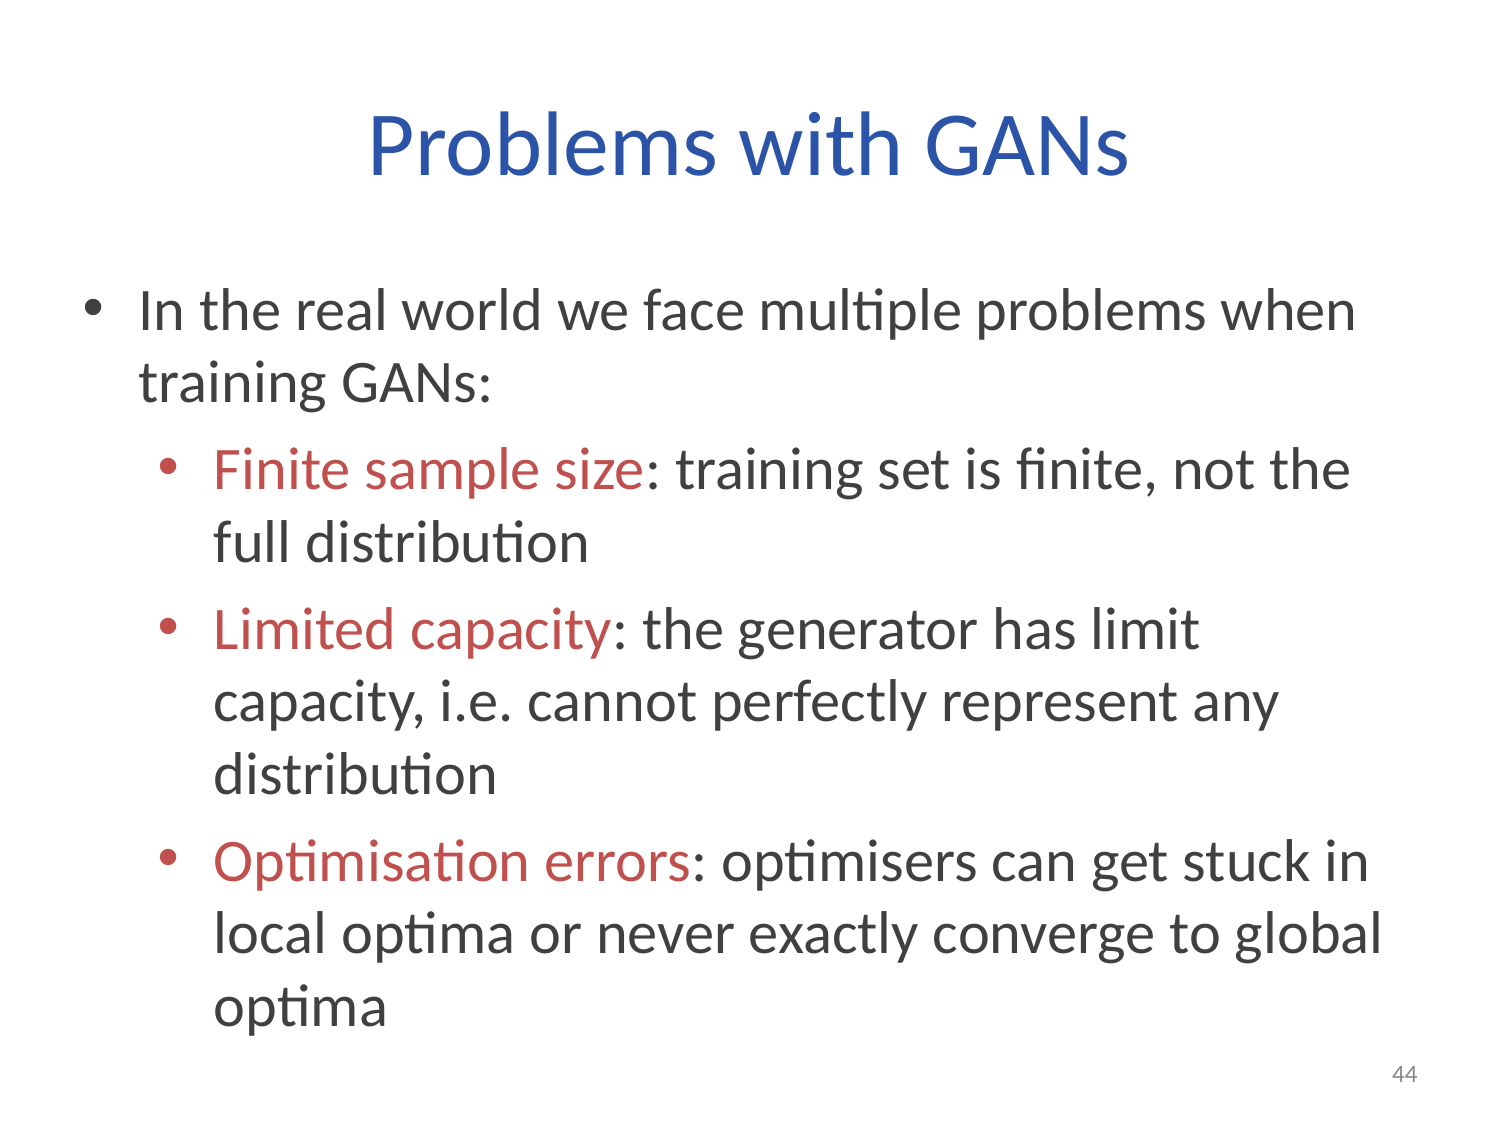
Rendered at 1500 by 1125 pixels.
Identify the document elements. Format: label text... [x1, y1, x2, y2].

title Problems with GANs [74, 14, 1426, 263]
list In the real world we face multiple problems when training GANs: Finite sample size: training set is finite, not the full distribution Limited capacity: the generator has limit capacity, i.e. cannot perfectly represent any distribution Optimisation errors: optimisers can get stuck in local optima or never exactly converge to global optima [74, 263, 1426, 1125]
slide_number 44 [1074, 1051, 1426, 1094]
